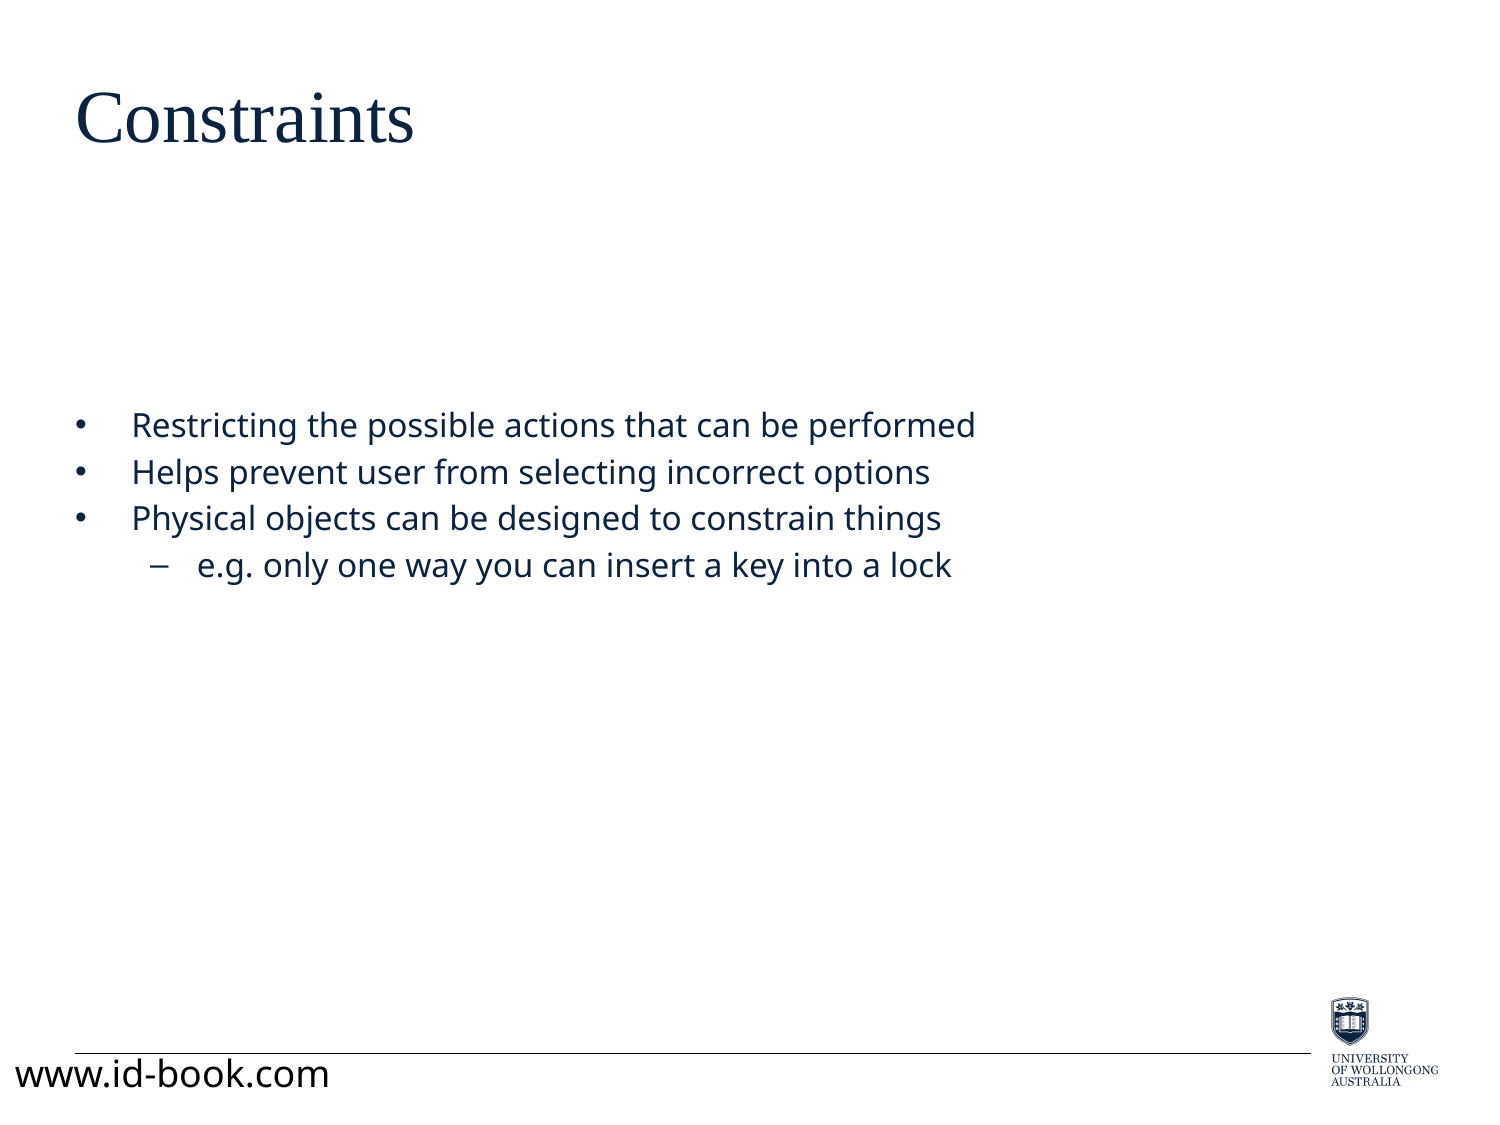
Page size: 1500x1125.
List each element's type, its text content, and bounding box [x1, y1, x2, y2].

list Restricting the possible actions that can be performed Helps prevent user from selecting incorrect options Physical objects can be designed to constrain things e.g. only one way you can insert a key into a lock [75, 404, 1270, 1007]
title Constraints [75, 67, 1270, 207]
footer www.id-book.com [0, 1042, 475, 1103]
